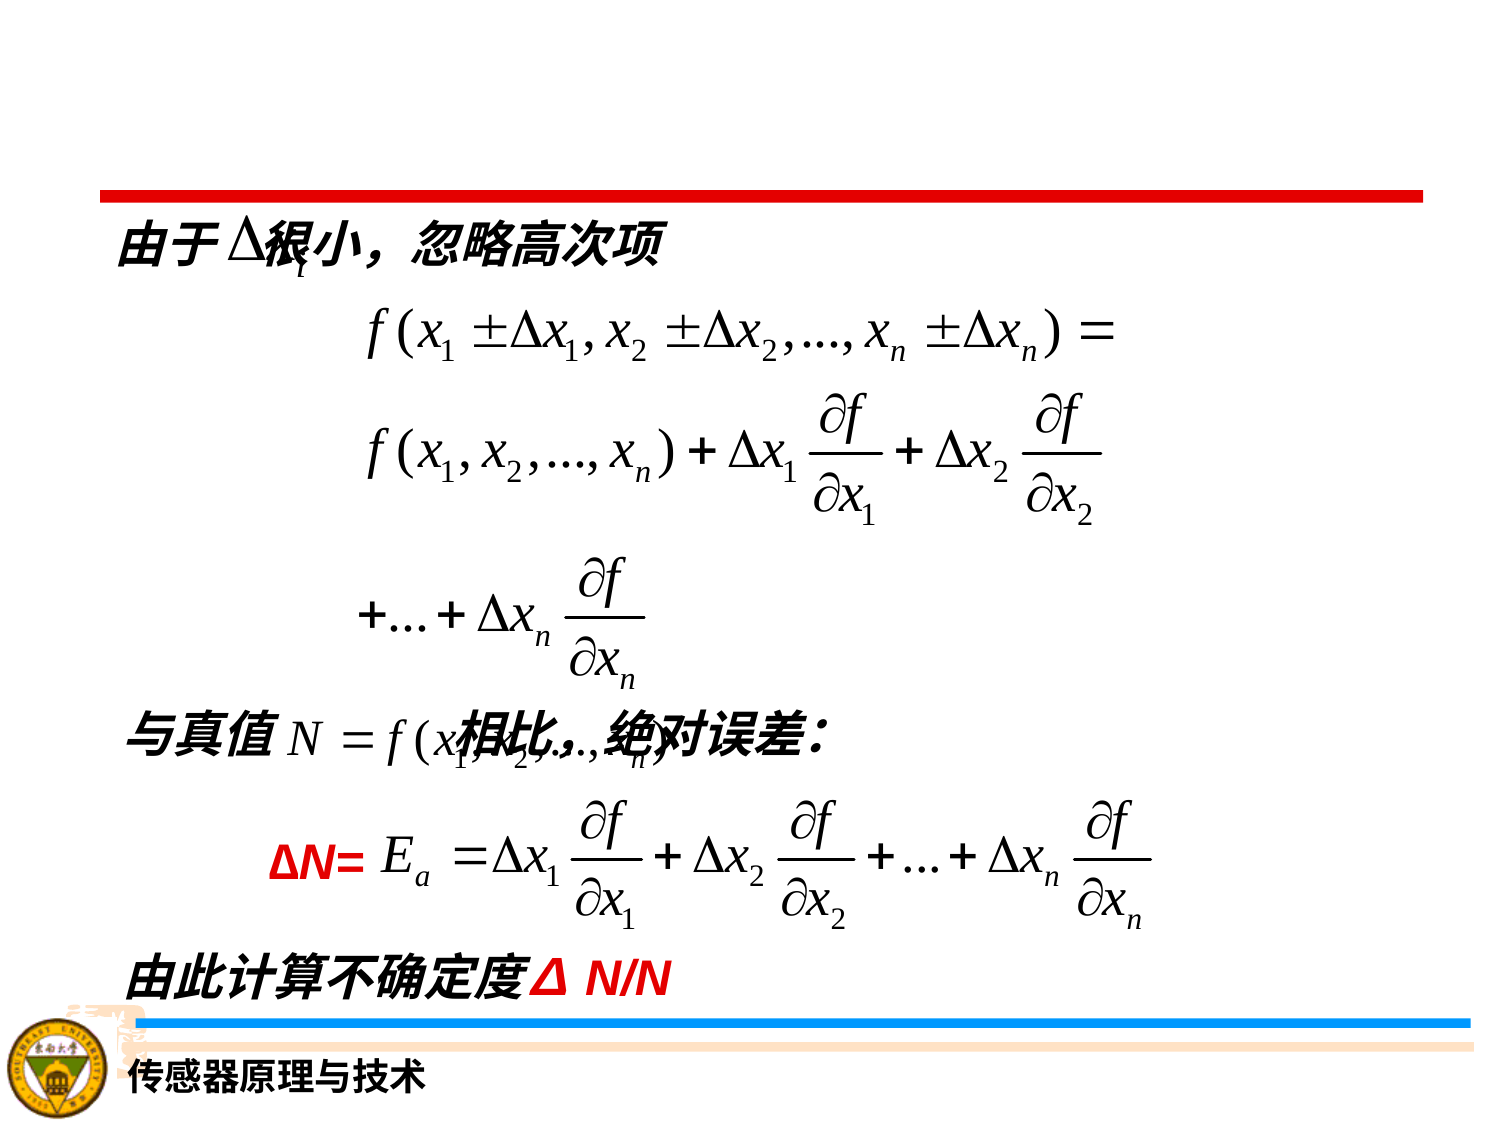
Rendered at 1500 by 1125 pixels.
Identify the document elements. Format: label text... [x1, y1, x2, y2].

text_box ∆N= [253, 822, 371, 898]
text_box 由此计算不确定度∆N/N [108, 937, 686, 1013]
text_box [348, 290, 1117, 701]
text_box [107, 695, 1105, 781]
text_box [99, 192, 810, 294]
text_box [371, 787, 1162, 941]
picture [0, 1017, 117, 1125]
